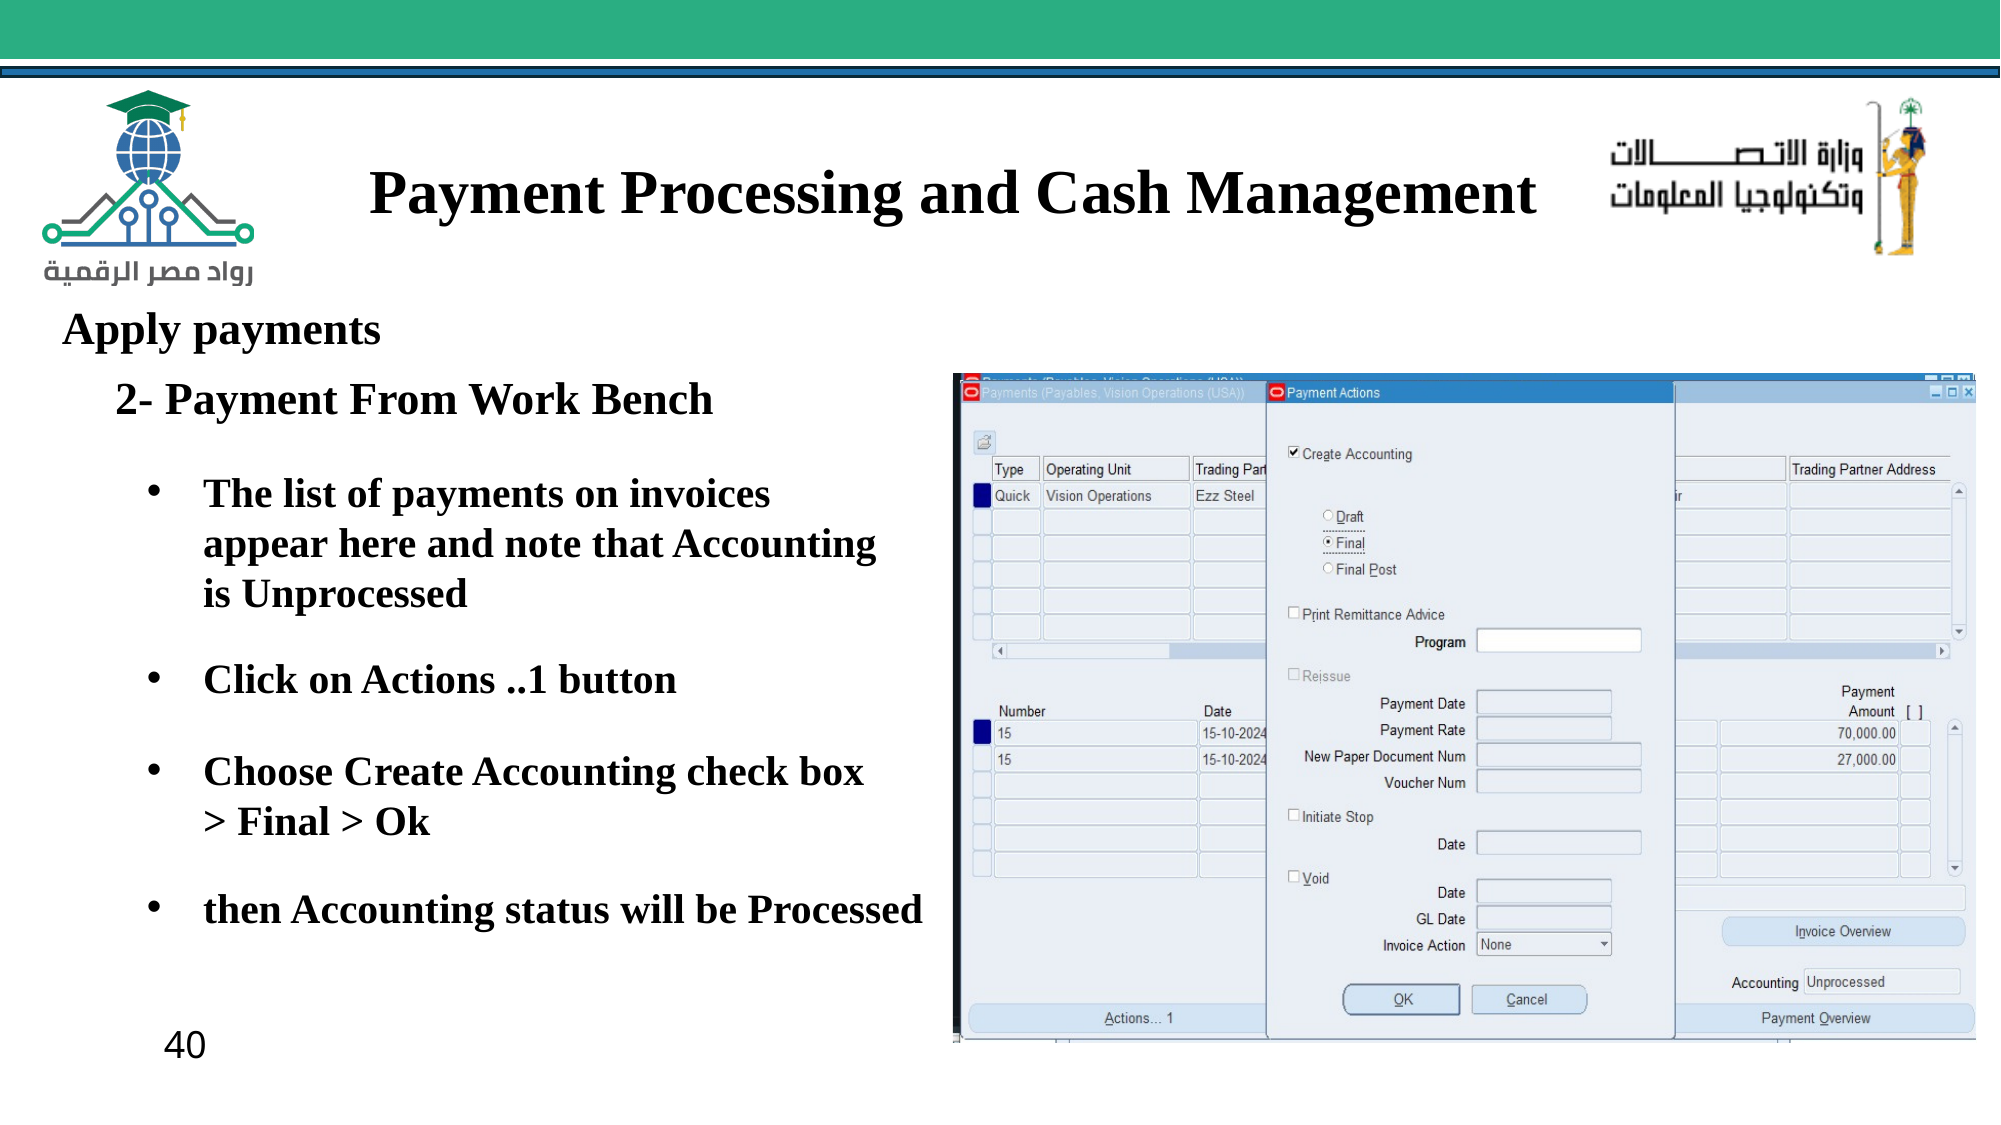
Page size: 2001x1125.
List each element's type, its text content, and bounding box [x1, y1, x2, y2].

text_box 2- Payment From Work Bench [100, 361, 841, 432]
text_box 40 [148, 1013, 222, 1074]
text_box [952, 380, 1976, 1043]
text_box The list of payments on invoices appear here and note that Accounting is Unprocessed [131, 458, 912, 624]
text_box Apply payments [46, 291, 589, 362]
text_box Click on Actions ..1 button [131, 644, 747, 710]
text_box [953, 373, 1977, 1043]
text_box then Accounting status will be Processed [131, 874, 958, 940]
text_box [0, 0, 2000, 286]
text_box Choose Create Accounting check box > Final > Ok [131, 736, 912, 852]
